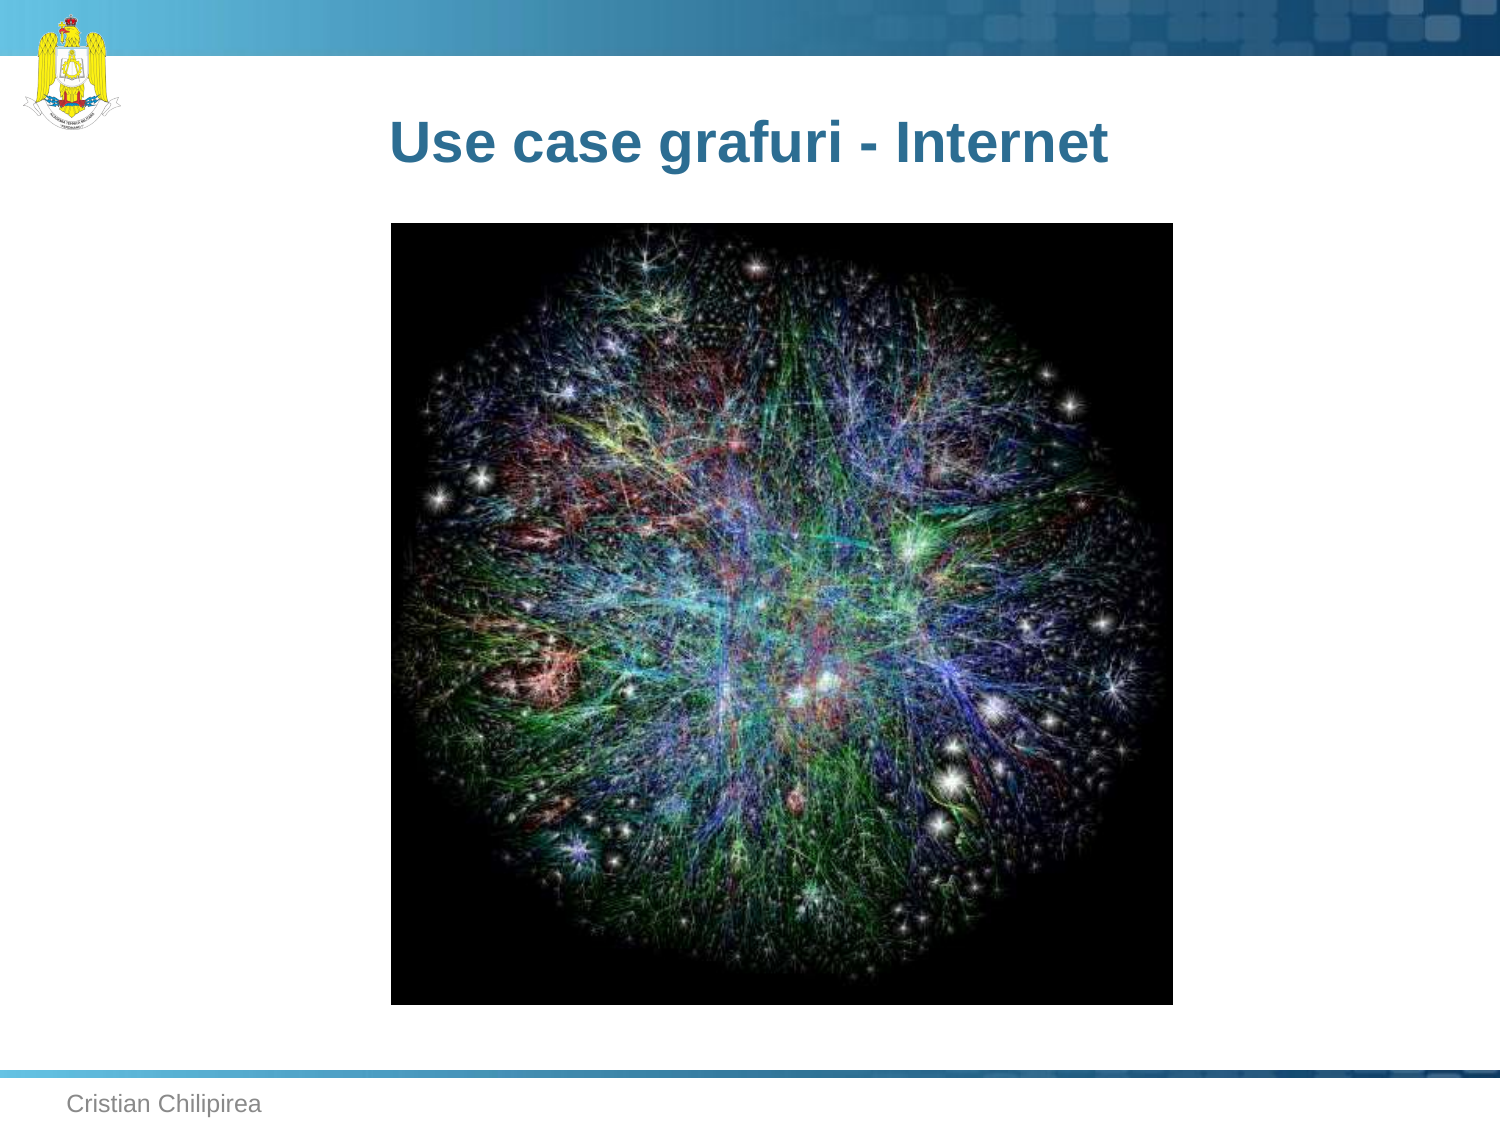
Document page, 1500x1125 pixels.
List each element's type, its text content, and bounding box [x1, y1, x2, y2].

picture [0, 1070, 1500, 1078]
footer Cristian Chilipirea [51, 1083, 1157, 1125]
picture [391, 223, 1173, 1006]
picture [0, 0, 1500, 130]
title Use case grafuri - Internet [51, 102, 1449, 178]
